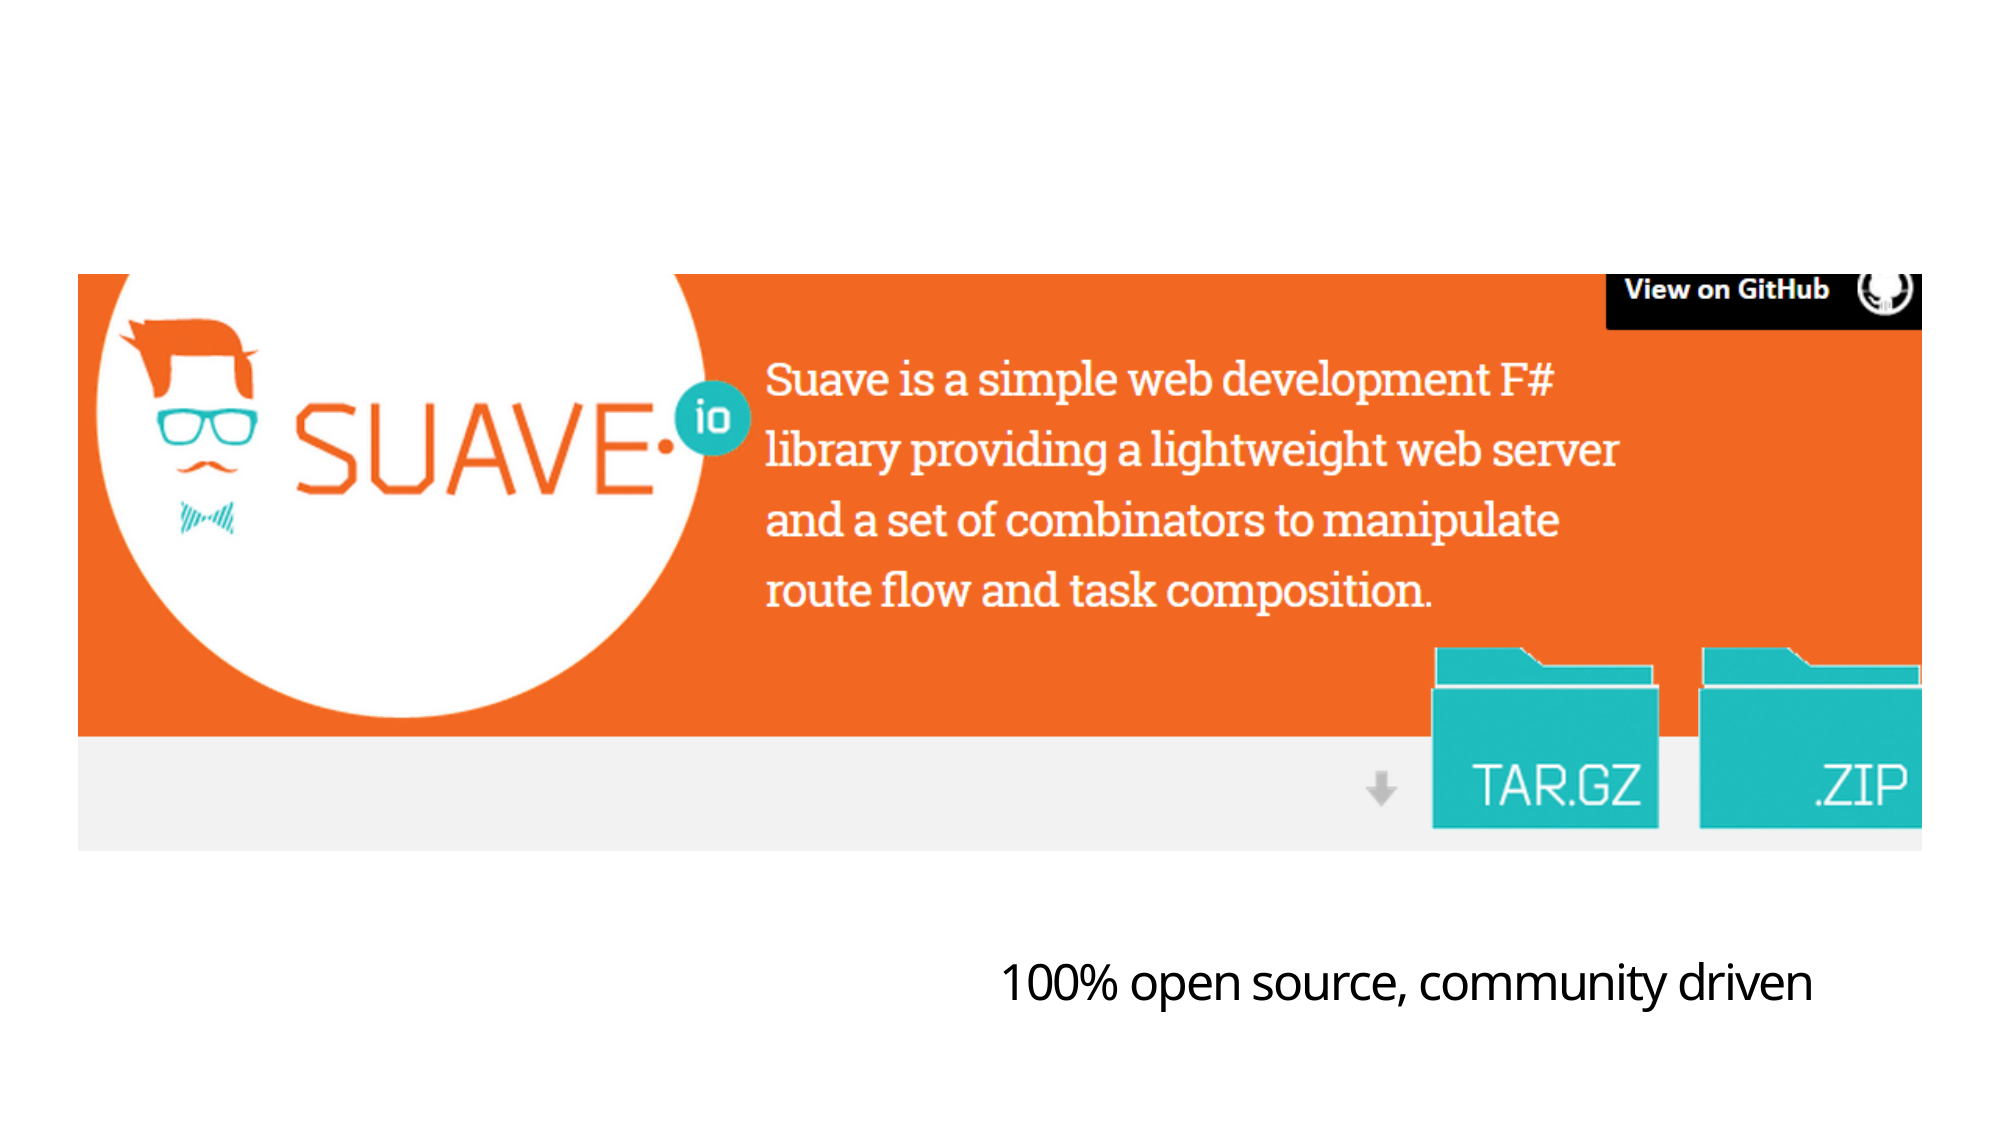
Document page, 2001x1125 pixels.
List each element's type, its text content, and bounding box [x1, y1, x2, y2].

picture [77, 273, 1923, 851]
title 100% open source, community driven [999, 957, 2000, 1012]
